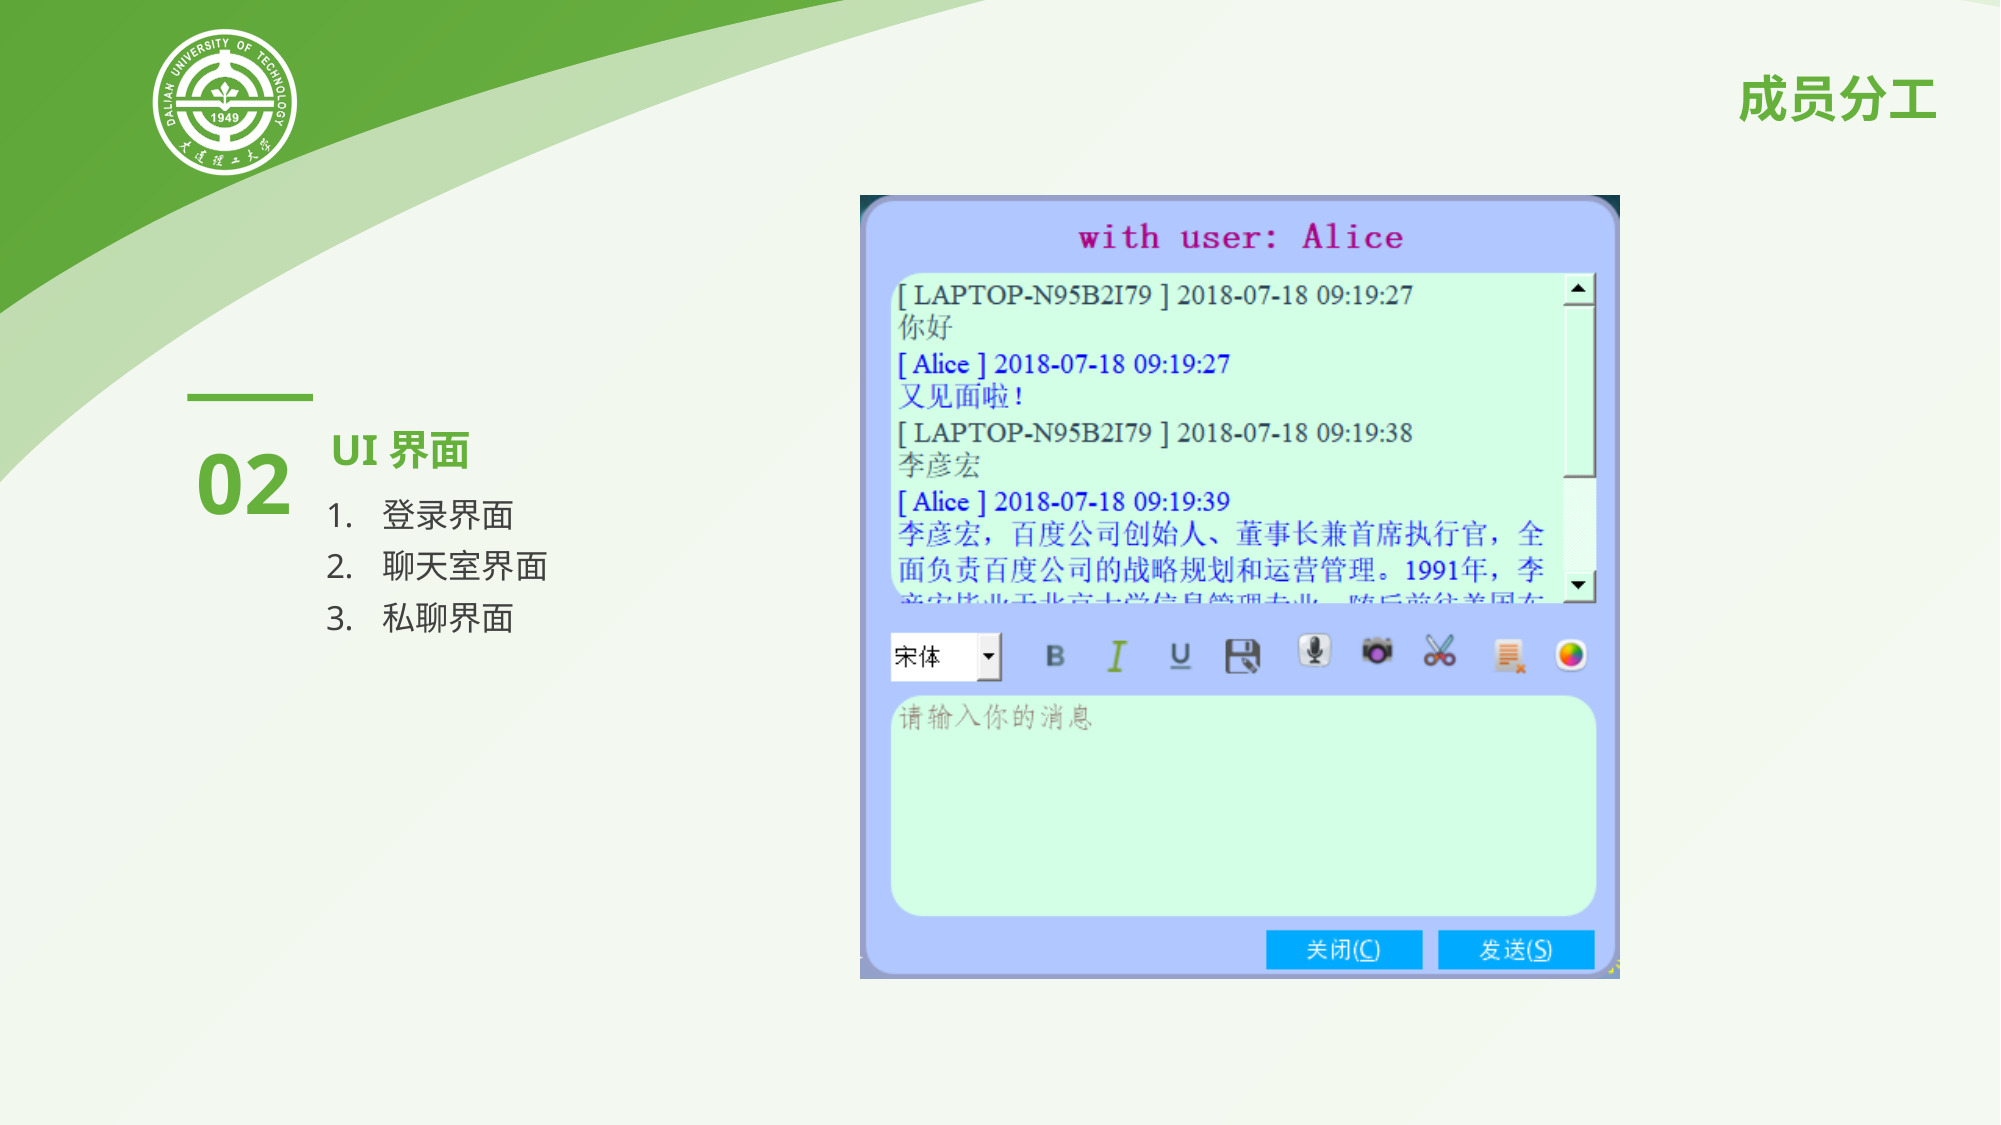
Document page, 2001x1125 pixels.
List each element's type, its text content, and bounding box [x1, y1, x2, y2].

picture [860, 195, 1620, 979]
picture [150, 27, 298, 176]
list 成员分工 [1083, 41, 1955, 162]
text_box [177, 393, 725, 700]
